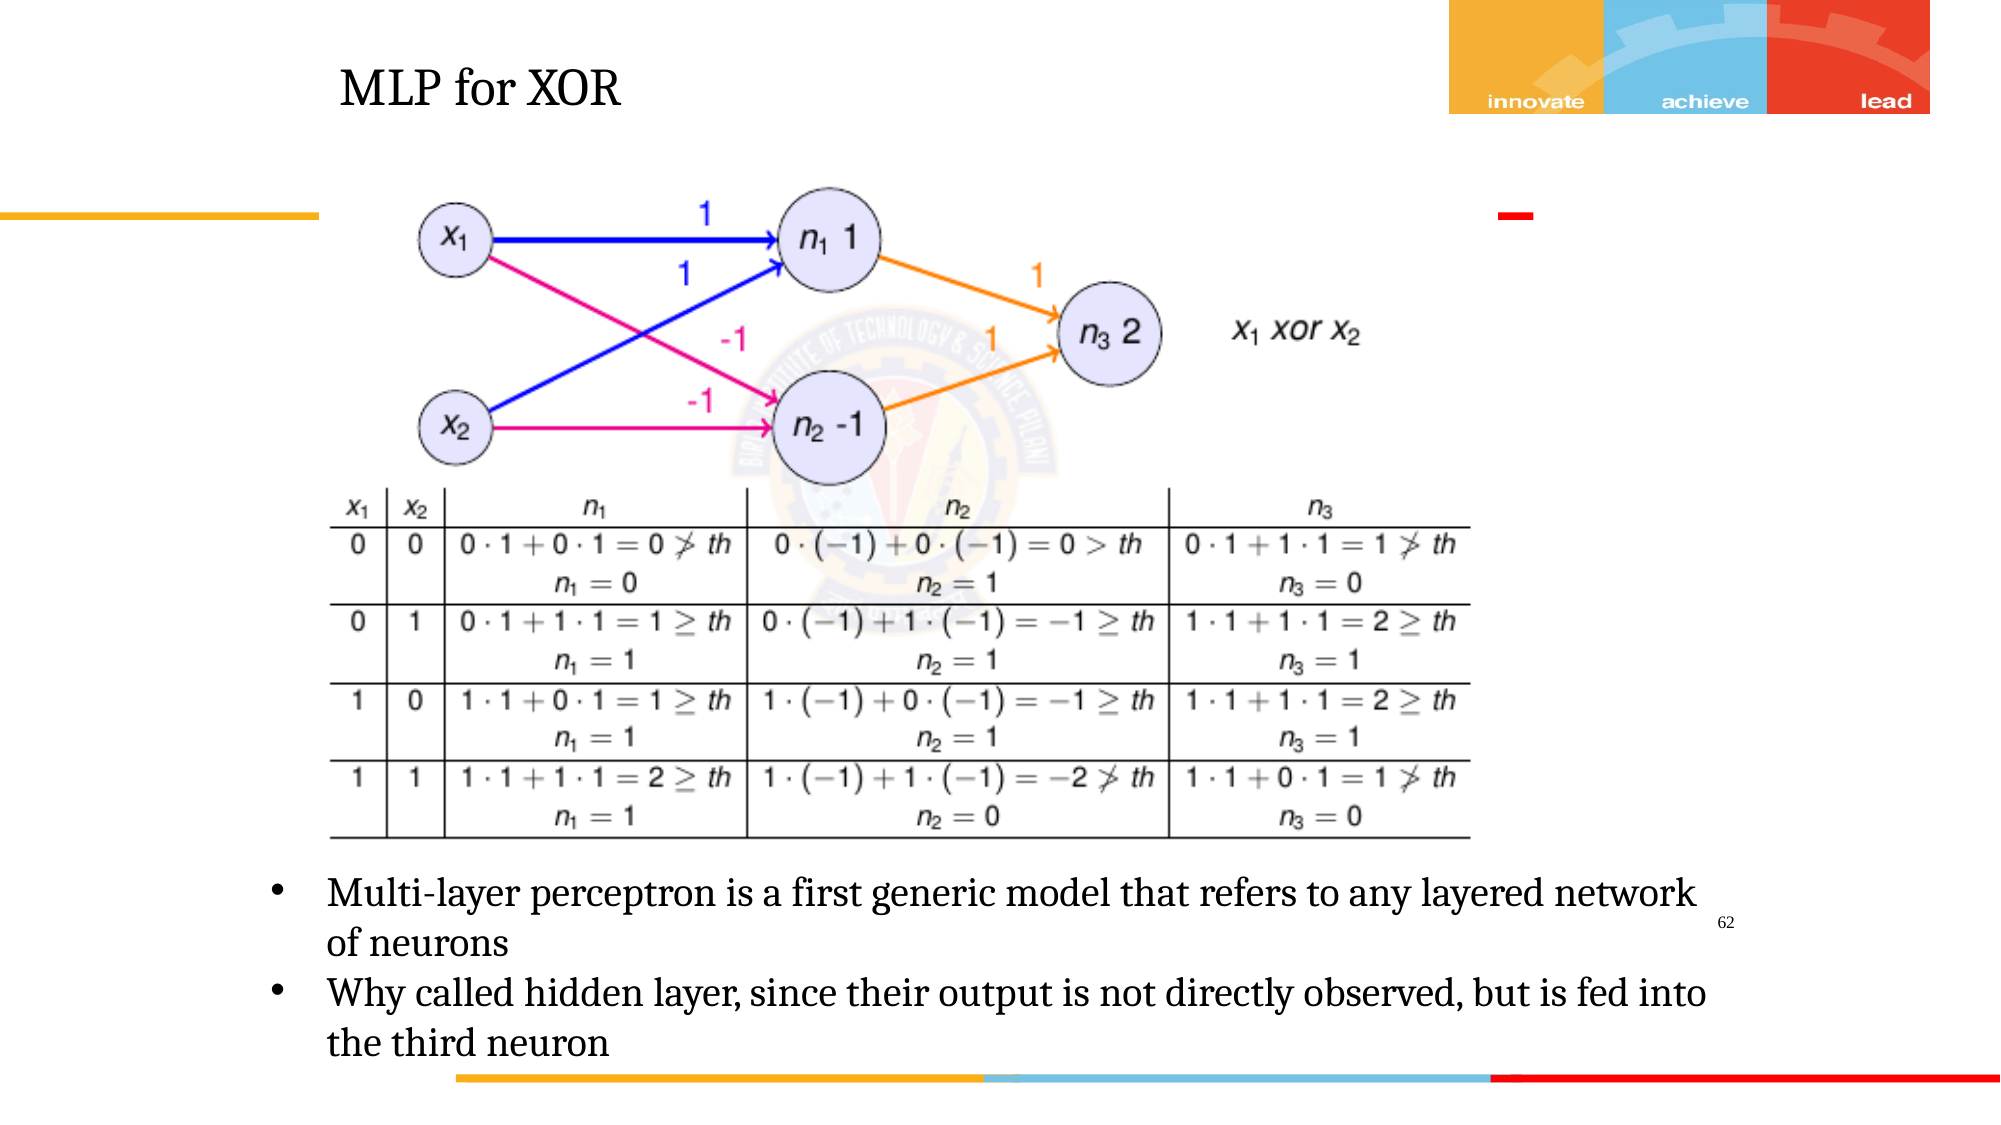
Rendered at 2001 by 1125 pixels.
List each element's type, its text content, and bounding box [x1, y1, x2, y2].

text_box Multi-layer perceptron is a first generic model that refers to any layered network of neurons Why called hidden layer, since their output is not directly observed, but is fed into the third neuron [255, 857, 1750, 1072]
picture [319, 176, 1498, 847]
title MLP for XOR [324, 37, 1723, 132]
picture [1449, 0, 1930, 114]
